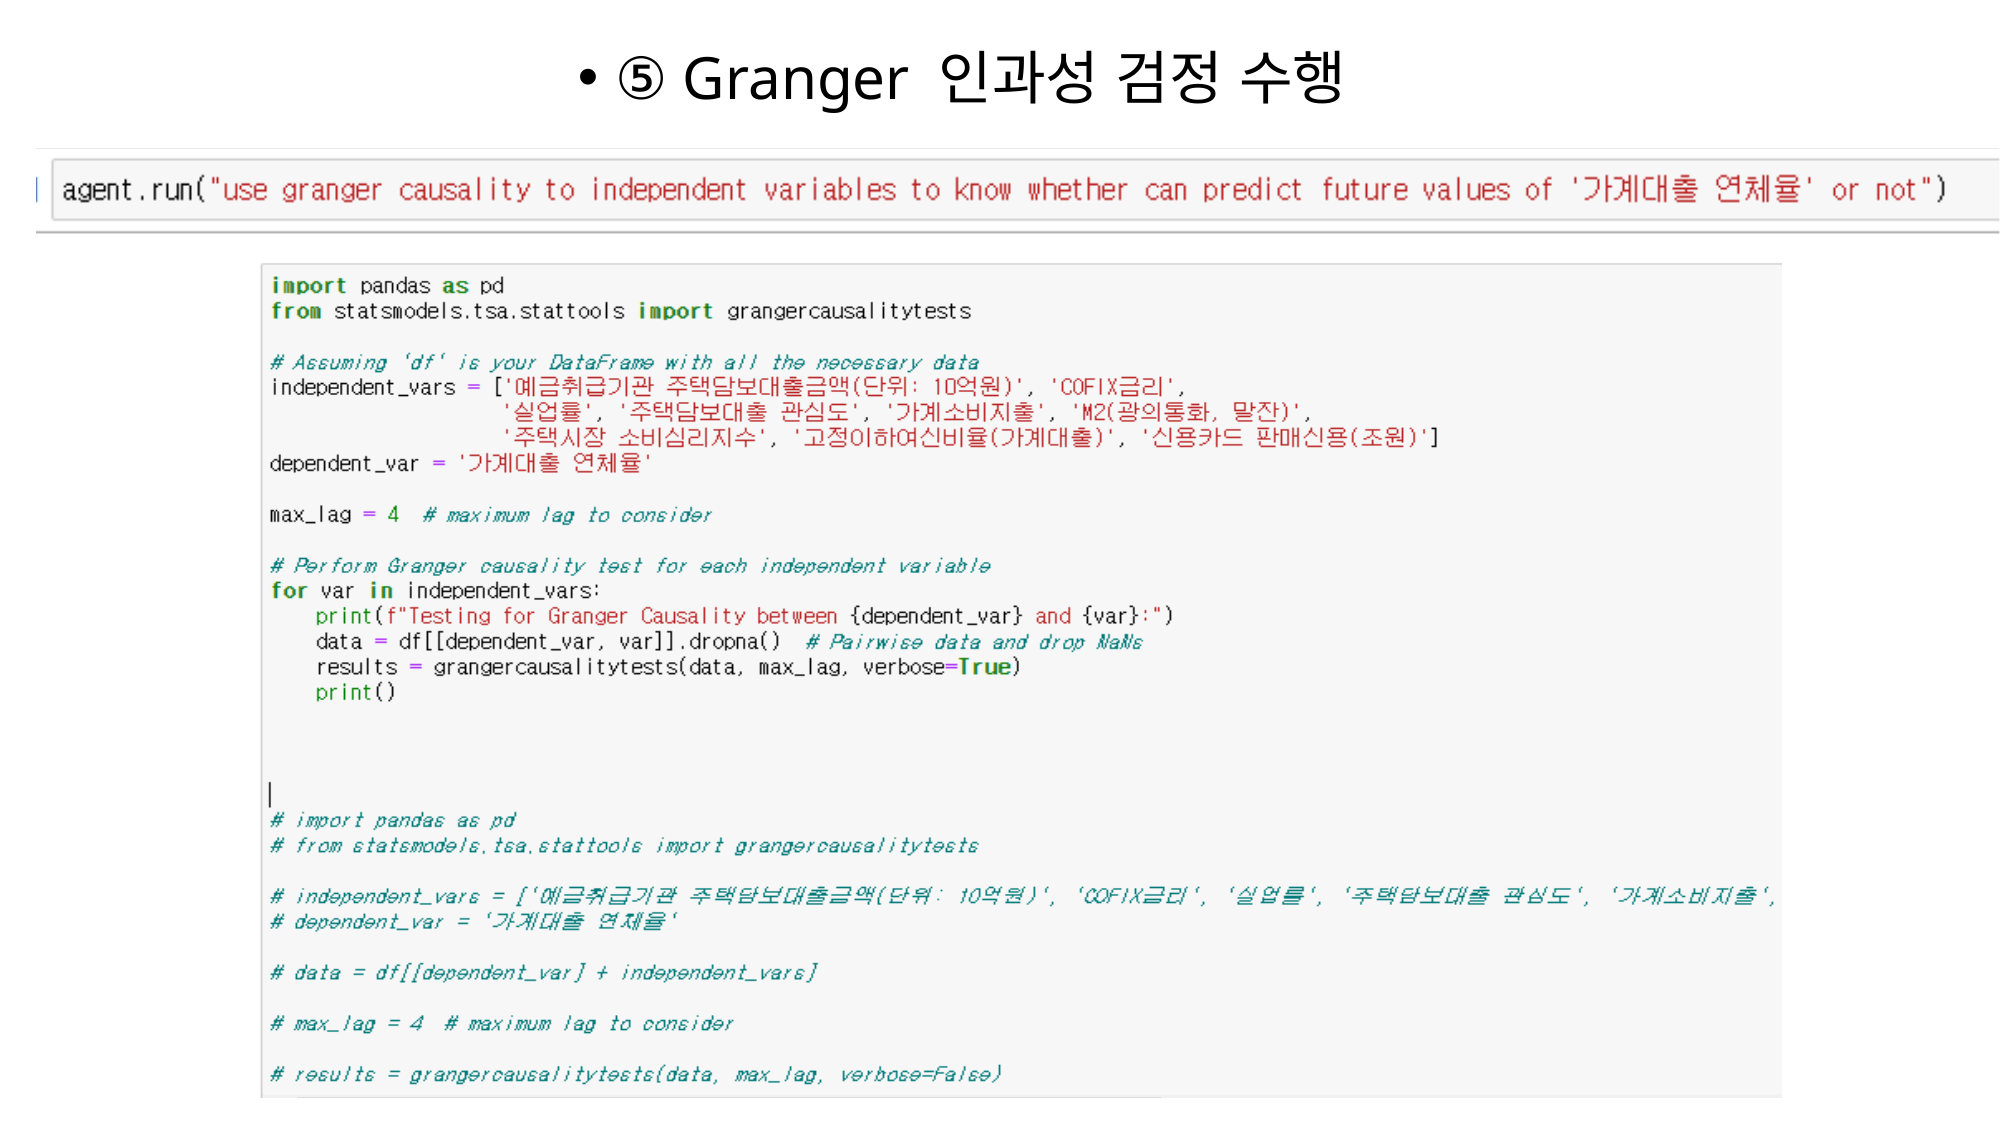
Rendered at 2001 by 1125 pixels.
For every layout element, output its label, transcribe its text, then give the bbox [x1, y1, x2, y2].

picture [253, 258, 1782, 1098]
picture [36, 148, 2000, 238]
list ⑤ Granger 인과성 검정 수행 [99, 41, 1825, 128]
